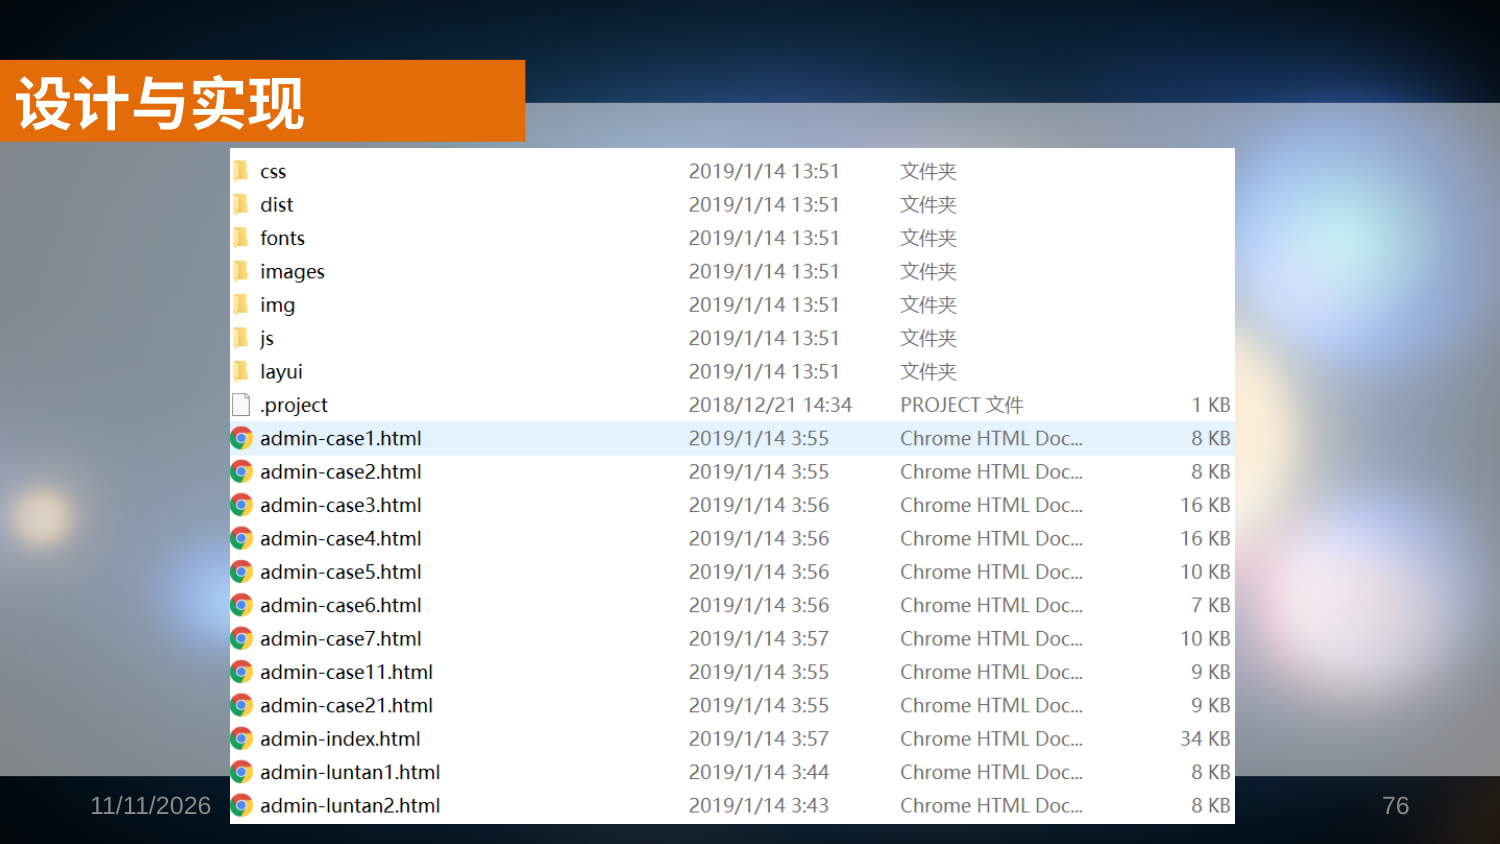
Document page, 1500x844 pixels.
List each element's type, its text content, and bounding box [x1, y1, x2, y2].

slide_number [74, 781, 225, 828]
text_box 设计与实现 [0, 59, 963, 145]
text_box [0, 102, 1500, 777]
picture [0, 0, 1500, 102]
picture [0, 148, 1500, 844]
slide_number 76 [1238, 781, 1426, 828]
